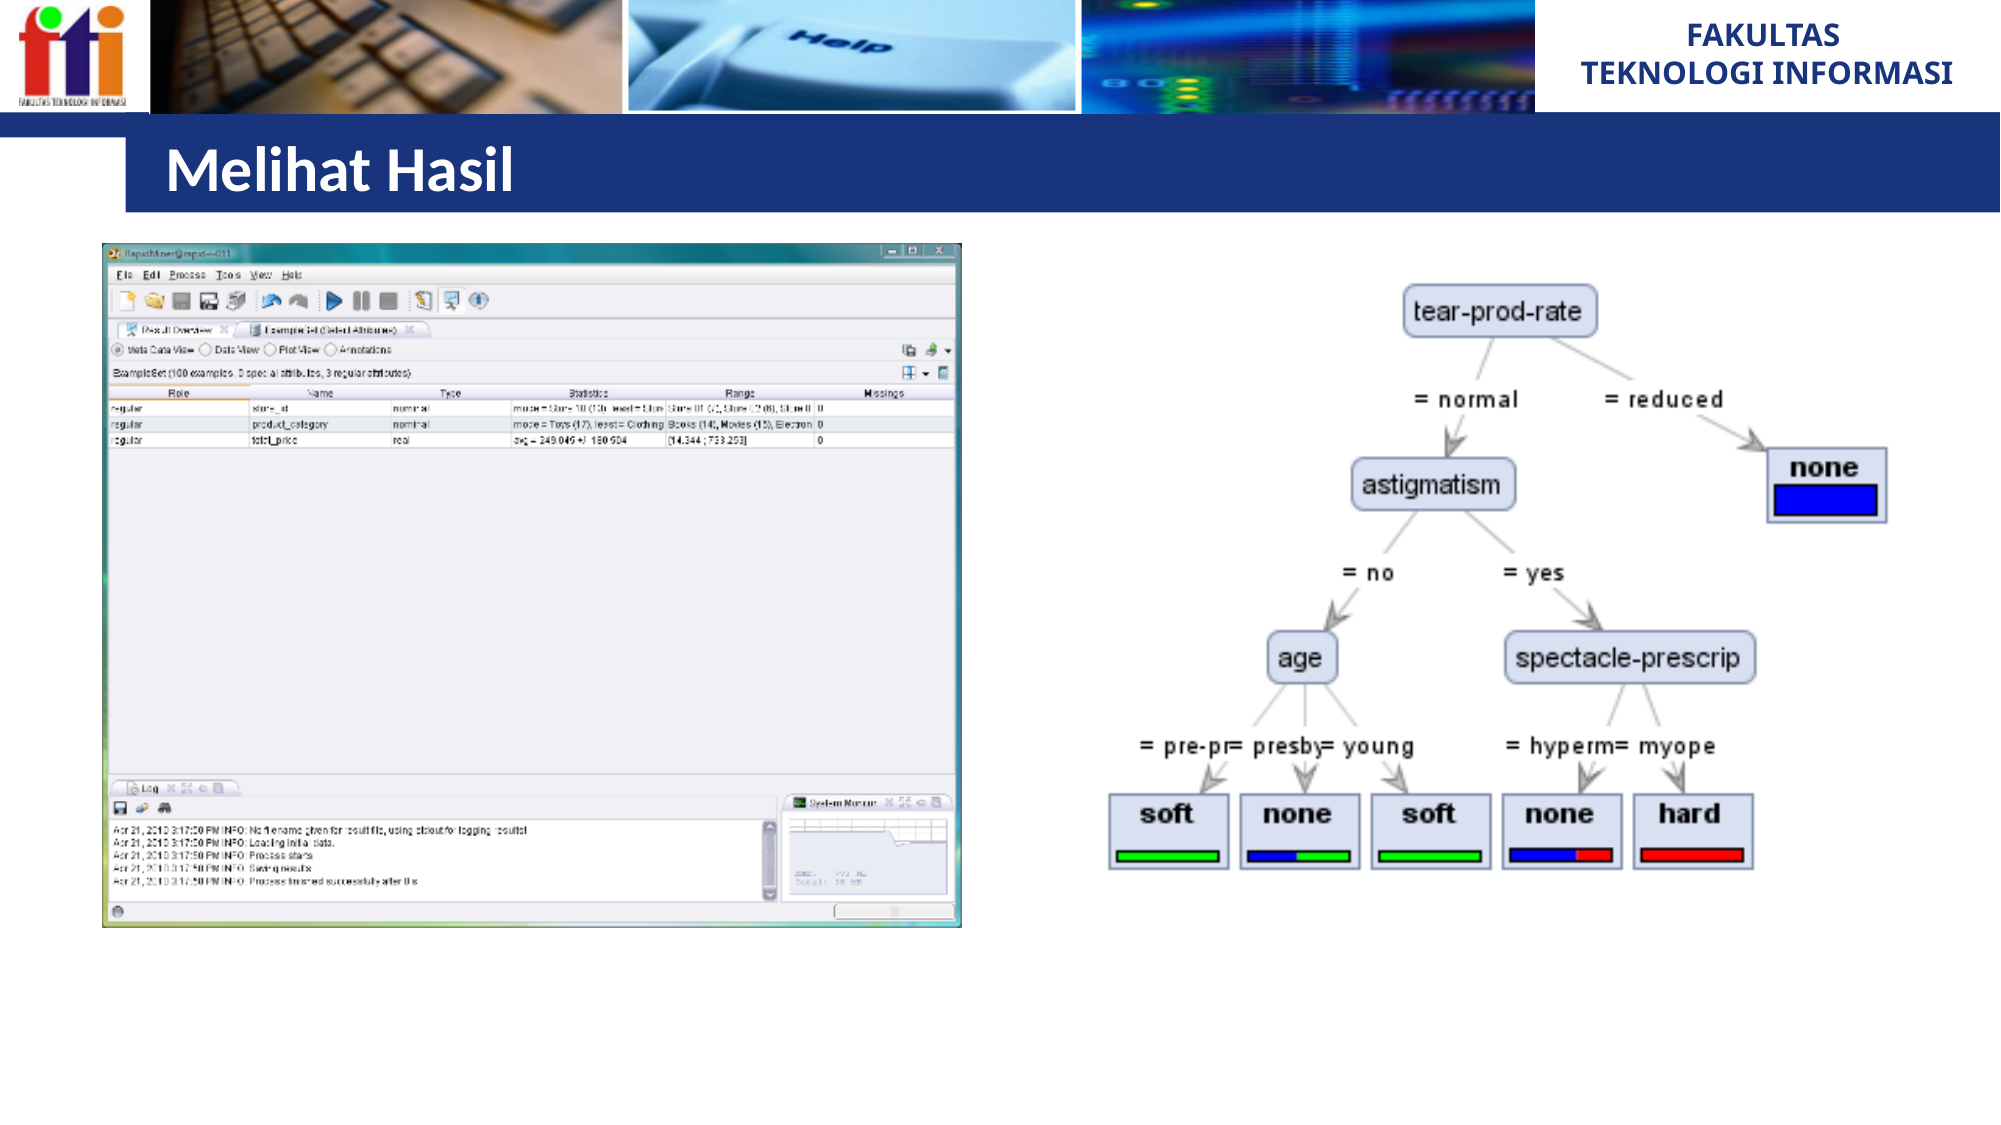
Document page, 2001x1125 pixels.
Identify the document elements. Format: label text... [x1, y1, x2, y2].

picture [101, 243, 962, 929]
picture [1082, 266, 1918, 893]
title Melihat Hasil [149, 119, 1934, 213]
picture [19, 6, 126, 106]
picture [149, 0, 1535, 114]
